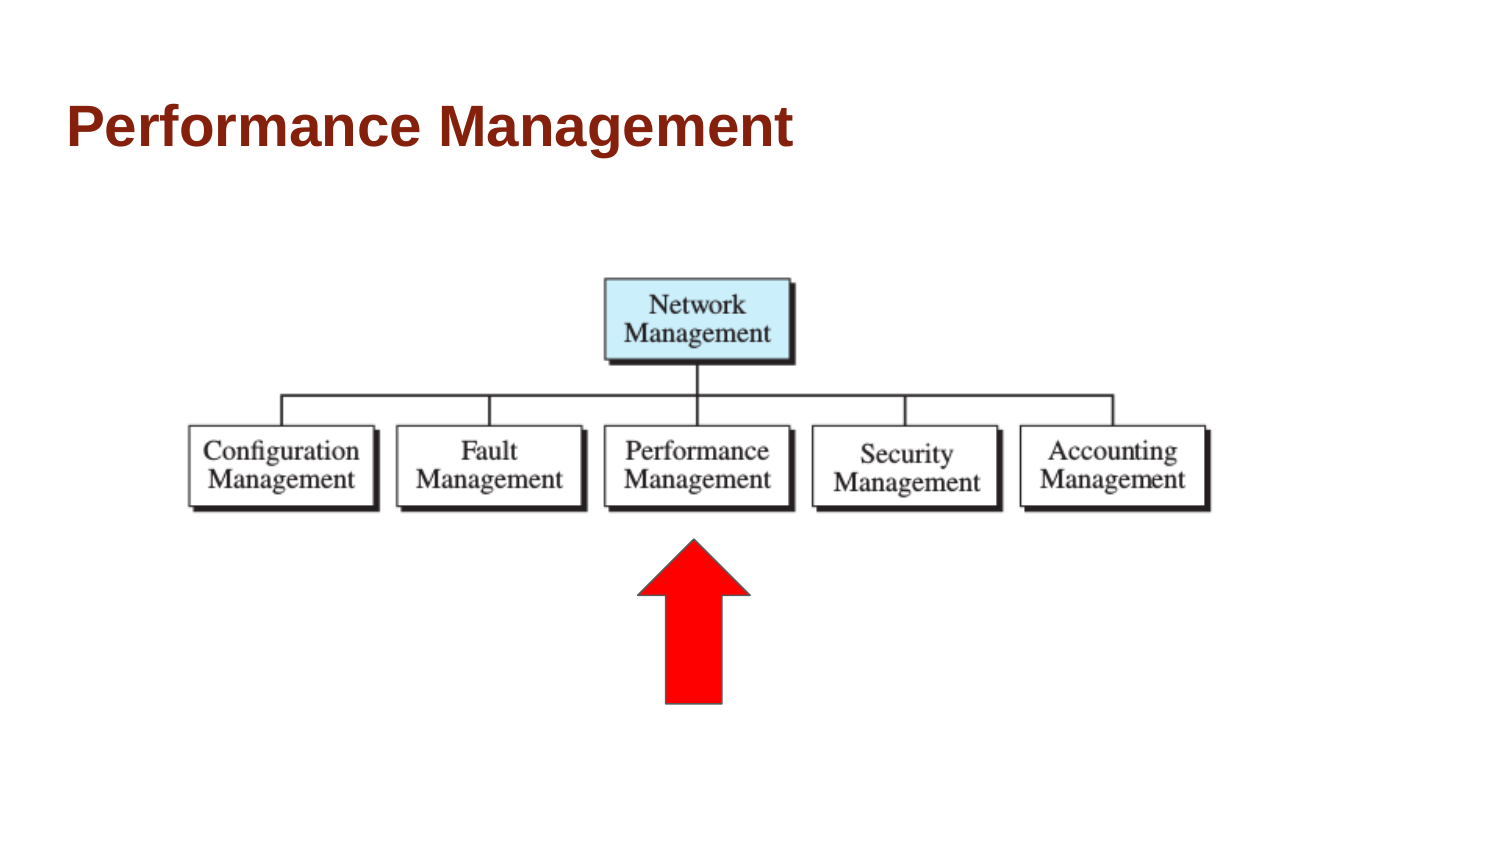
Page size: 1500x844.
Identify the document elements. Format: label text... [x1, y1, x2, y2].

text_box [637, 568, 751, 704]
picture [127, 248, 1300, 559]
title Performance Management [51, 72, 1449, 167]
